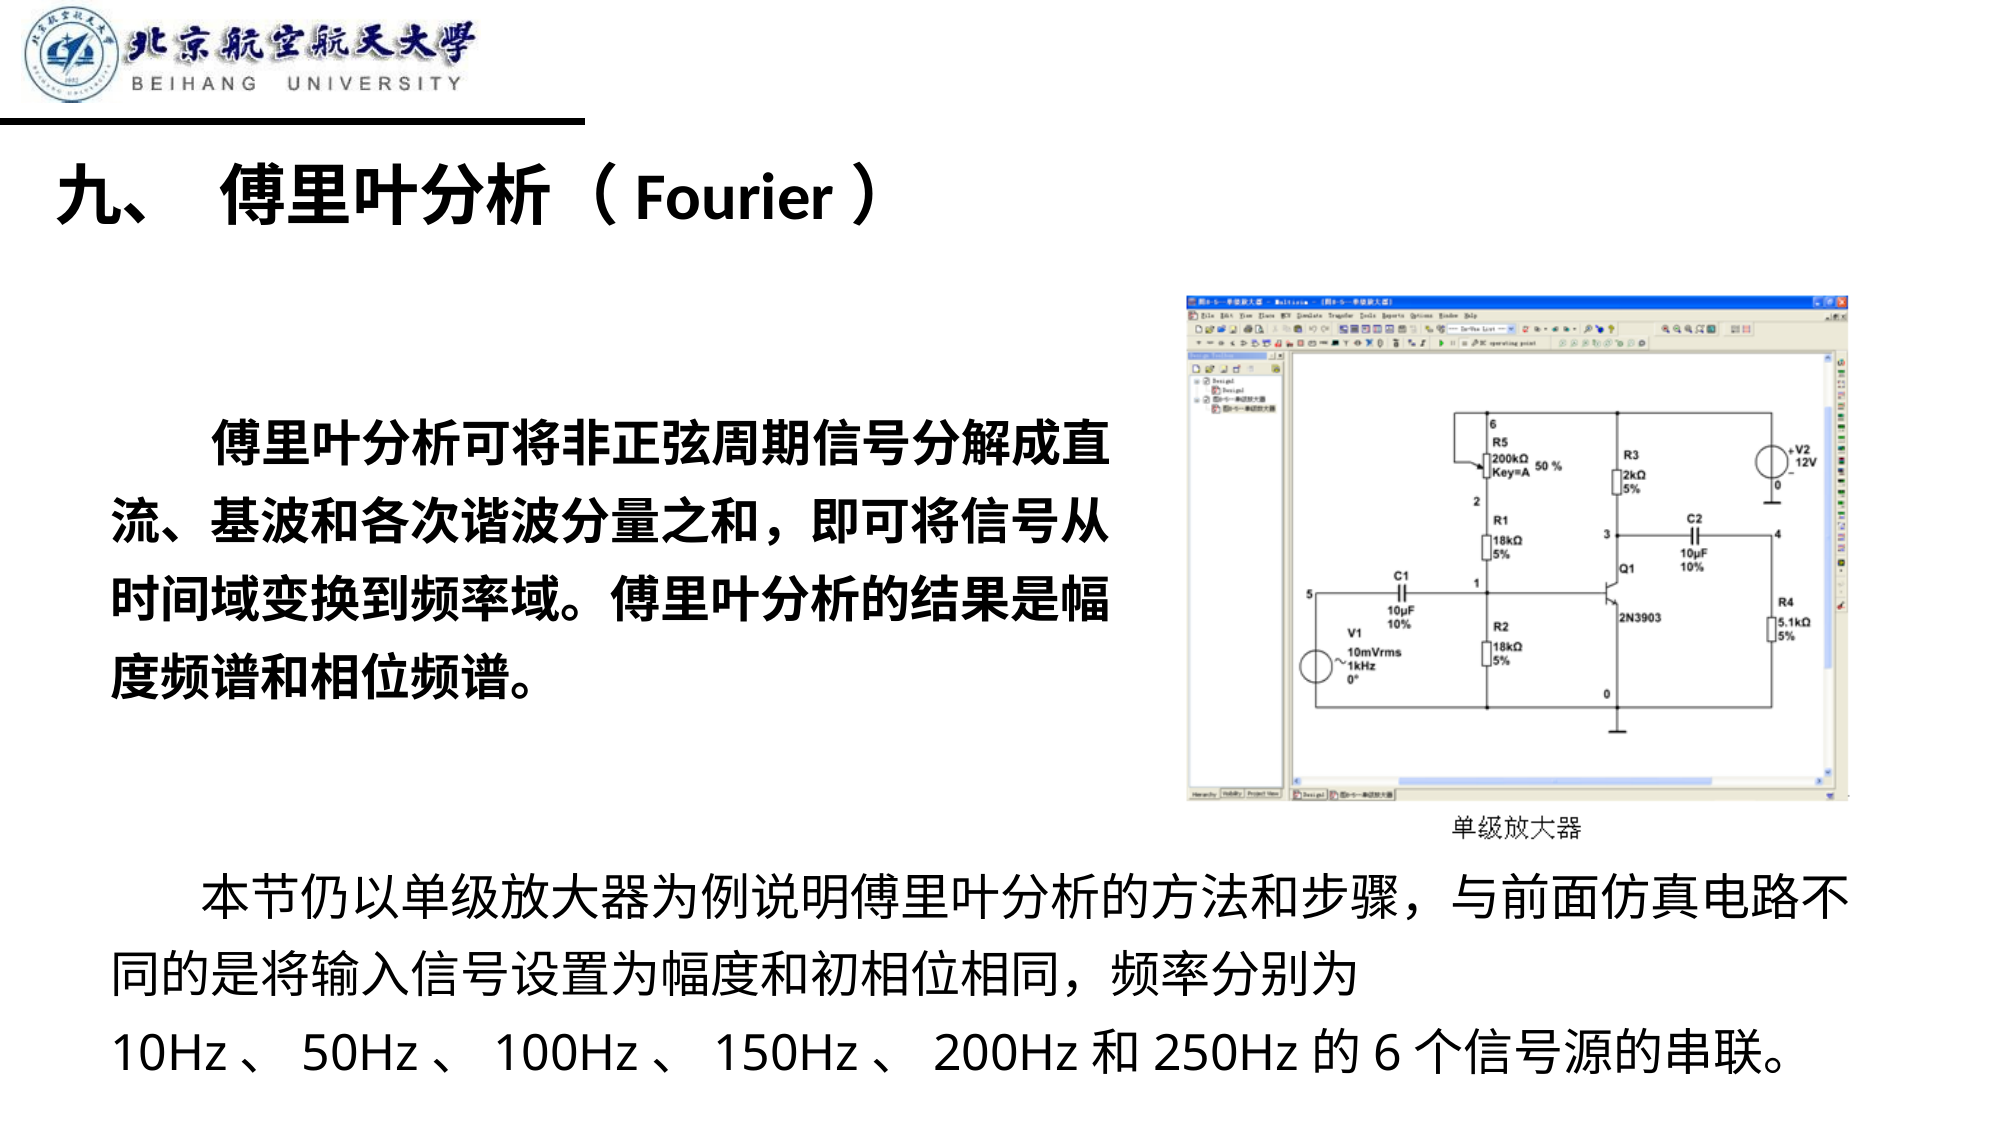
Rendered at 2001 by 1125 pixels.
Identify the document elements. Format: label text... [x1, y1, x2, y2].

picture [21, 0, 481, 103]
text_box 本节仍以单级放大器为例说明傅里叶分析的方法和步骤，与前面仿真电路不同的是将输入信号设置为幅度和初相位相同，频率分别为10Hz、50Hz、100Hz、150Hz、200Hz和250Hz的6个信号源的串联。 [95, 839, 1915, 1089]
picture [1178, 290, 1857, 848]
text_box 傅里叶分析可将非正弦周期信号分解成直流、基波和各次谐波分量之和，即可将信号从时间域变换到频率域。傅里叶分析的结果是幅度频谱和相位频谱。 [95, 386, 1136, 714]
text_box 九、 傅里叶分析（Fourier） [40, 145, 1005, 241]
